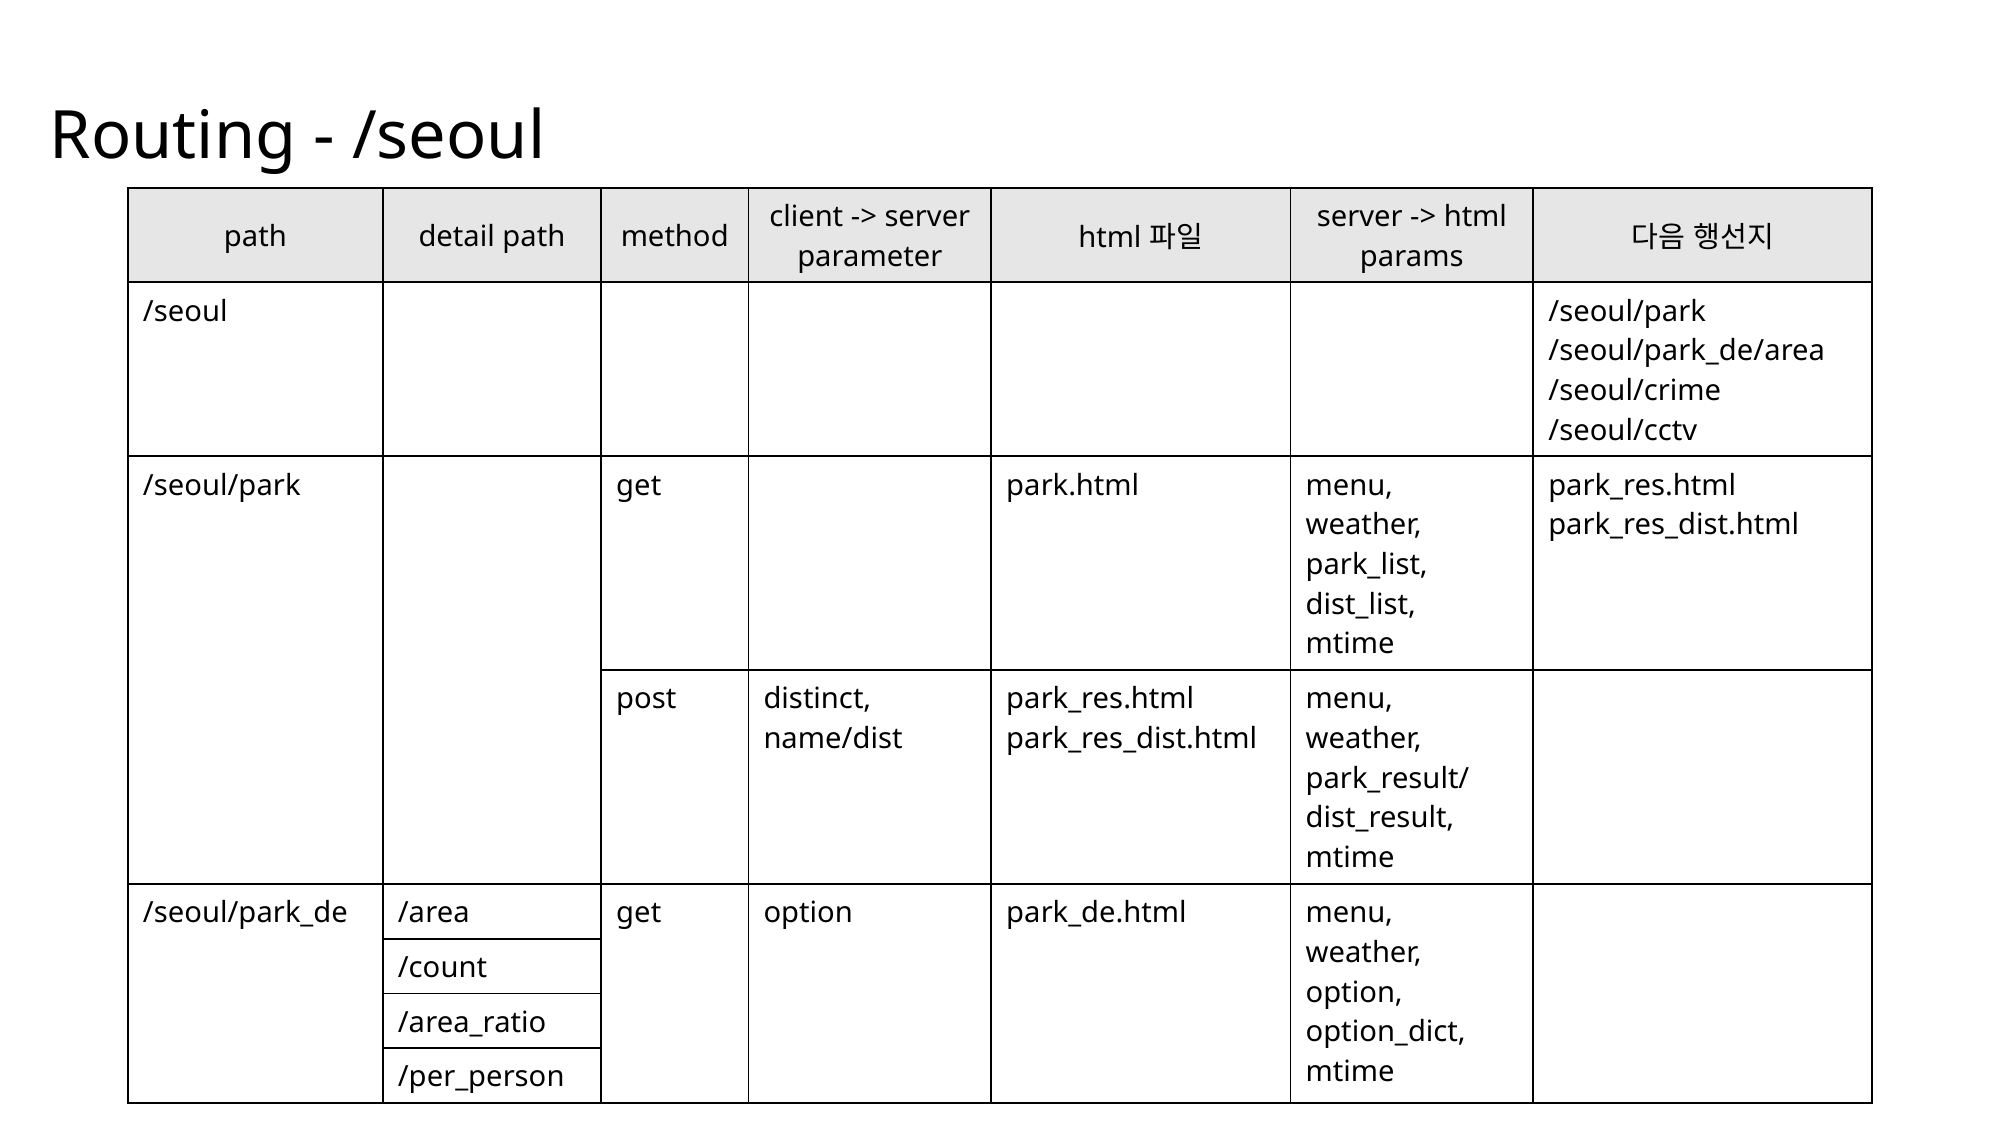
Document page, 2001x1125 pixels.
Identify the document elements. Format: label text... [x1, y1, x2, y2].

table_cell /seoul/park [129, 457, 382, 883]
table_header client -> server parameter [749, 189, 990, 281]
table_cell [1534, 885, 1871, 1102]
table_cell park.html [992, 457, 1290, 669]
table_cell menu, weather, park_result/ dist_result, mtime [1291, 671, 1532, 883]
table_cell park_res.html park_res_dist.html [1534, 457, 1871, 669]
table_header method [602, 189, 748, 281]
table_cell /area_ratio [384, 994, 600, 1047]
table_cell [1291, 283, 1532, 455]
table_cell option [749, 885, 990, 1102]
table_cell [384, 457, 600, 883]
table_header detail path [384, 189, 600, 281]
table_header path [129, 189, 382, 281]
table_cell [749, 457, 990, 669]
table_header html파일 [992, 189, 1290, 281]
table_cell get [602, 457, 748, 669]
table_header server -> html params [1291, 189, 1532, 281]
table_cell park_res.html park_res_dist.html [992, 671, 1290, 883]
table_cell [384, 283, 600, 455]
table_cell [749, 283, 990, 455]
table_header 다음 행선지 [1534, 189, 1871, 281]
table_cell /seoul/park_de [129, 885, 382, 1102]
table_cell /per_person [384, 1049, 600, 1102]
table_cell menu, weather, park_list, dist_list, mtime [1291, 457, 1532, 669]
table_cell /seoul [129, 283, 382, 455]
table_cell get [602, 885, 748, 1102]
table_cell /count [384, 940, 600, 993]
table_cell [992, 283, 1290, 455]
table_cell [602, 283, 748, 455]
table_cell post [602, 671, 748, 883]
table_cell [1534, 671, 1871, 883]
title Routing - /seoul [0, 87, 712, 188]
table_cell /area [384, 885, 600, 938]
table_cell menu, weather, option, option_dict, mtime [1291, 885, 1532, 1102]
table_cell park_de.html [992, 885, 1290, 1102]
table_cell distinct, name/dist [749, 671, 990, 883]
table_cell /seoul/park /seoul/park_de/area /seoul/crime /seoul/cctv [1534, 283, 1871, 455]
